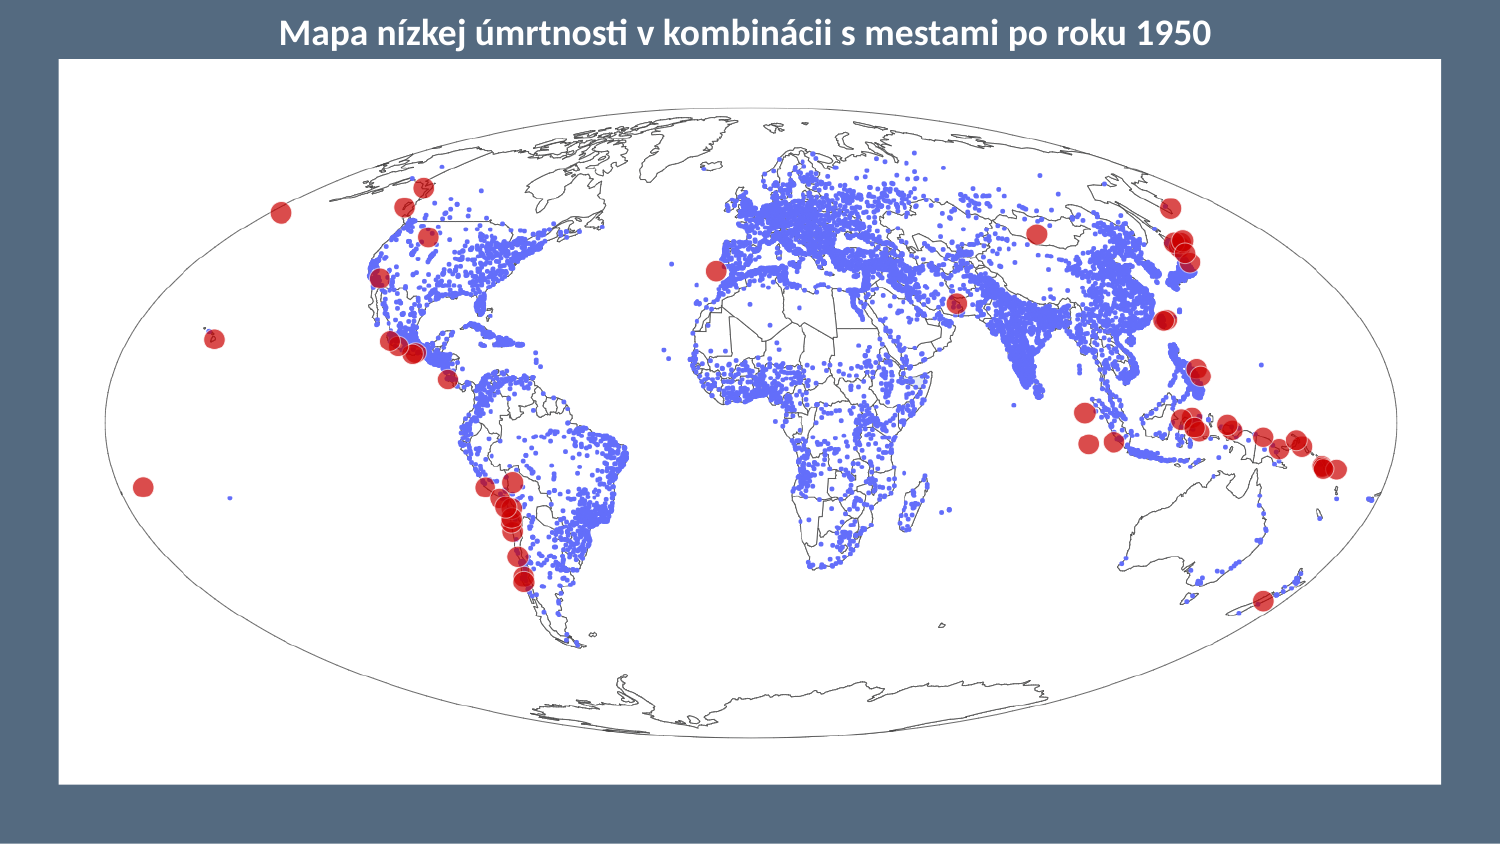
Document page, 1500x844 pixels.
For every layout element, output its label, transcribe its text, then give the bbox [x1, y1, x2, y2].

text_box Mapa nízkej úmrtnosti v kombinácii s mestami po roku 1950 [267, 2, 1233, 59]
text_box [58, 59, 1442, 785]
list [81, 78, 1419, 765]
text_box [0, 0, 1500, 844]
